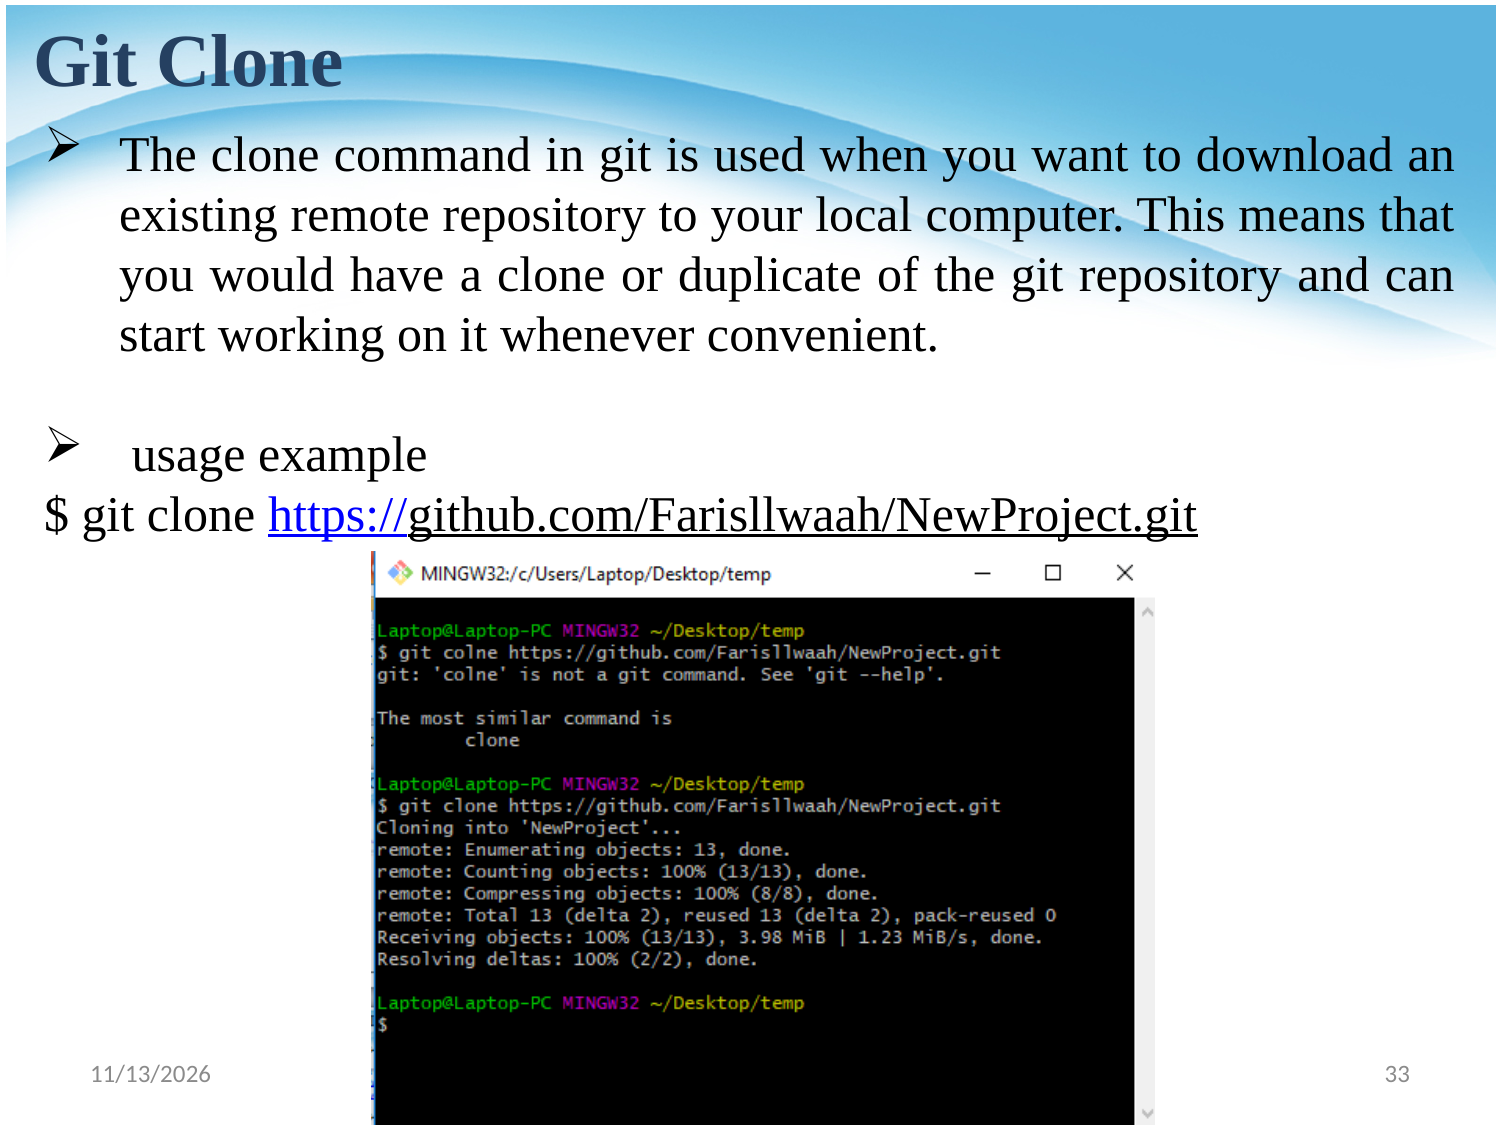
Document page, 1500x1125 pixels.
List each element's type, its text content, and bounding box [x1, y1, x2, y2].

slide_number 33 [1159, 1042, 1425, 1103]
title Git Clone [0, 0, 1409, 114]
picture [0, 0, 1500, 1125]
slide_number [75, 1042, 366, 1103]
text_box The clone command in git is used when you want to download an existing remote repository to your local computer. This means that you would have a clone or duplicate of the git repository and can start working on it whenever convenient. usage example $ git clone https://github.com/Farisllwaah/NewProject.git [29, 113, 1471, 789]
